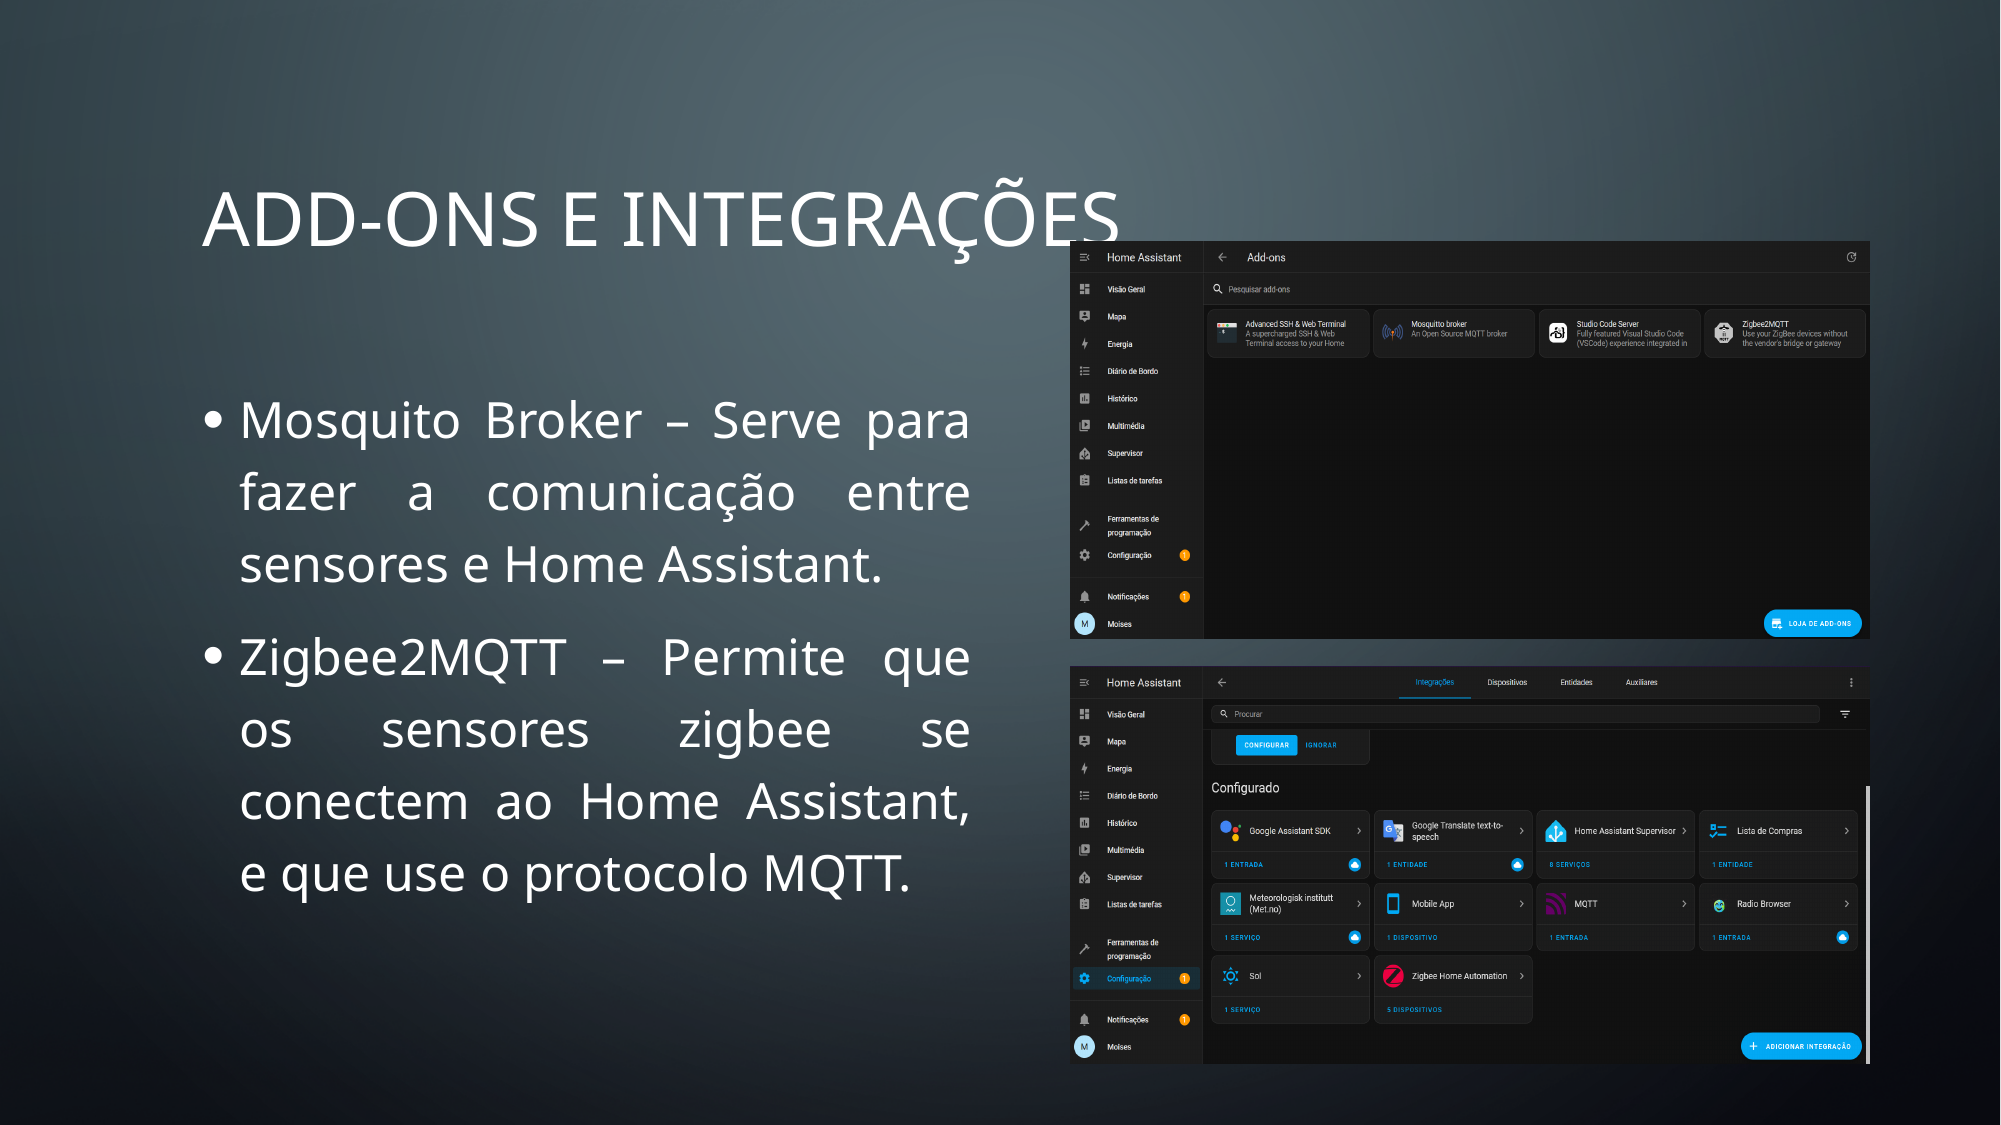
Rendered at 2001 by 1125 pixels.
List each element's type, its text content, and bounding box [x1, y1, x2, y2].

list Mosquito Broker – Serve para fazer a comunicação entre sensores e Home Assistant. Zigbee2MQTT – Permite que os sensores zigbee se conectem ao Home Assistant, e que use o protocolo MQTT. [187, 369, 988, 950]
picture [1069, 240, 1871, 639]
title ADD-ONS E INTEGRAÇÕES [187, 101, 1813, 344]
picture [1069, 665, 1871, 1064]
